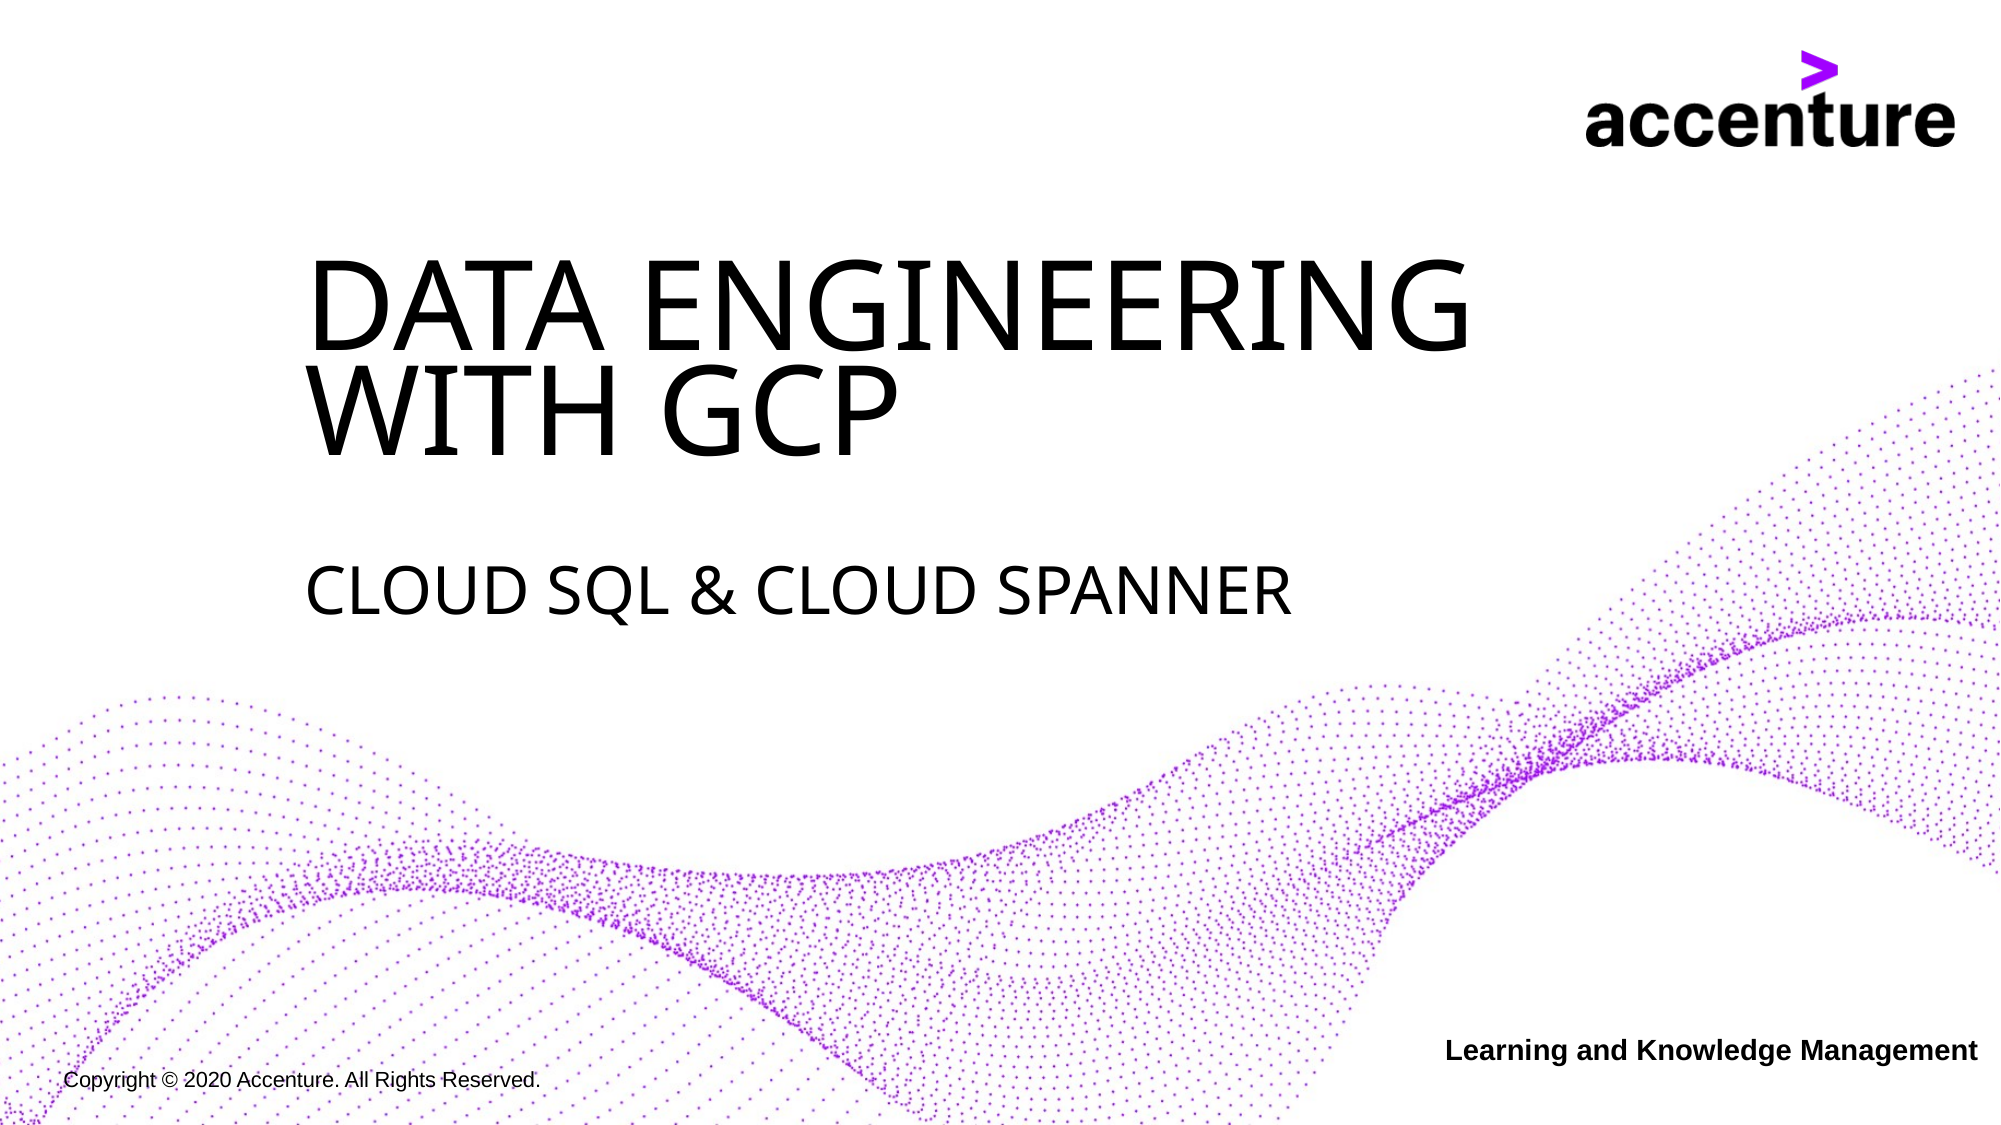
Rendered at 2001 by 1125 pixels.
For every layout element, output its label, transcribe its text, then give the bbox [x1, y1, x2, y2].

list Cloud sql & Cloud spanner [289, 506, 1692, 700]
title Data Engineering with GCP [289, 265, 1711, 579]
picture [0, 0, 2000, 1125]
